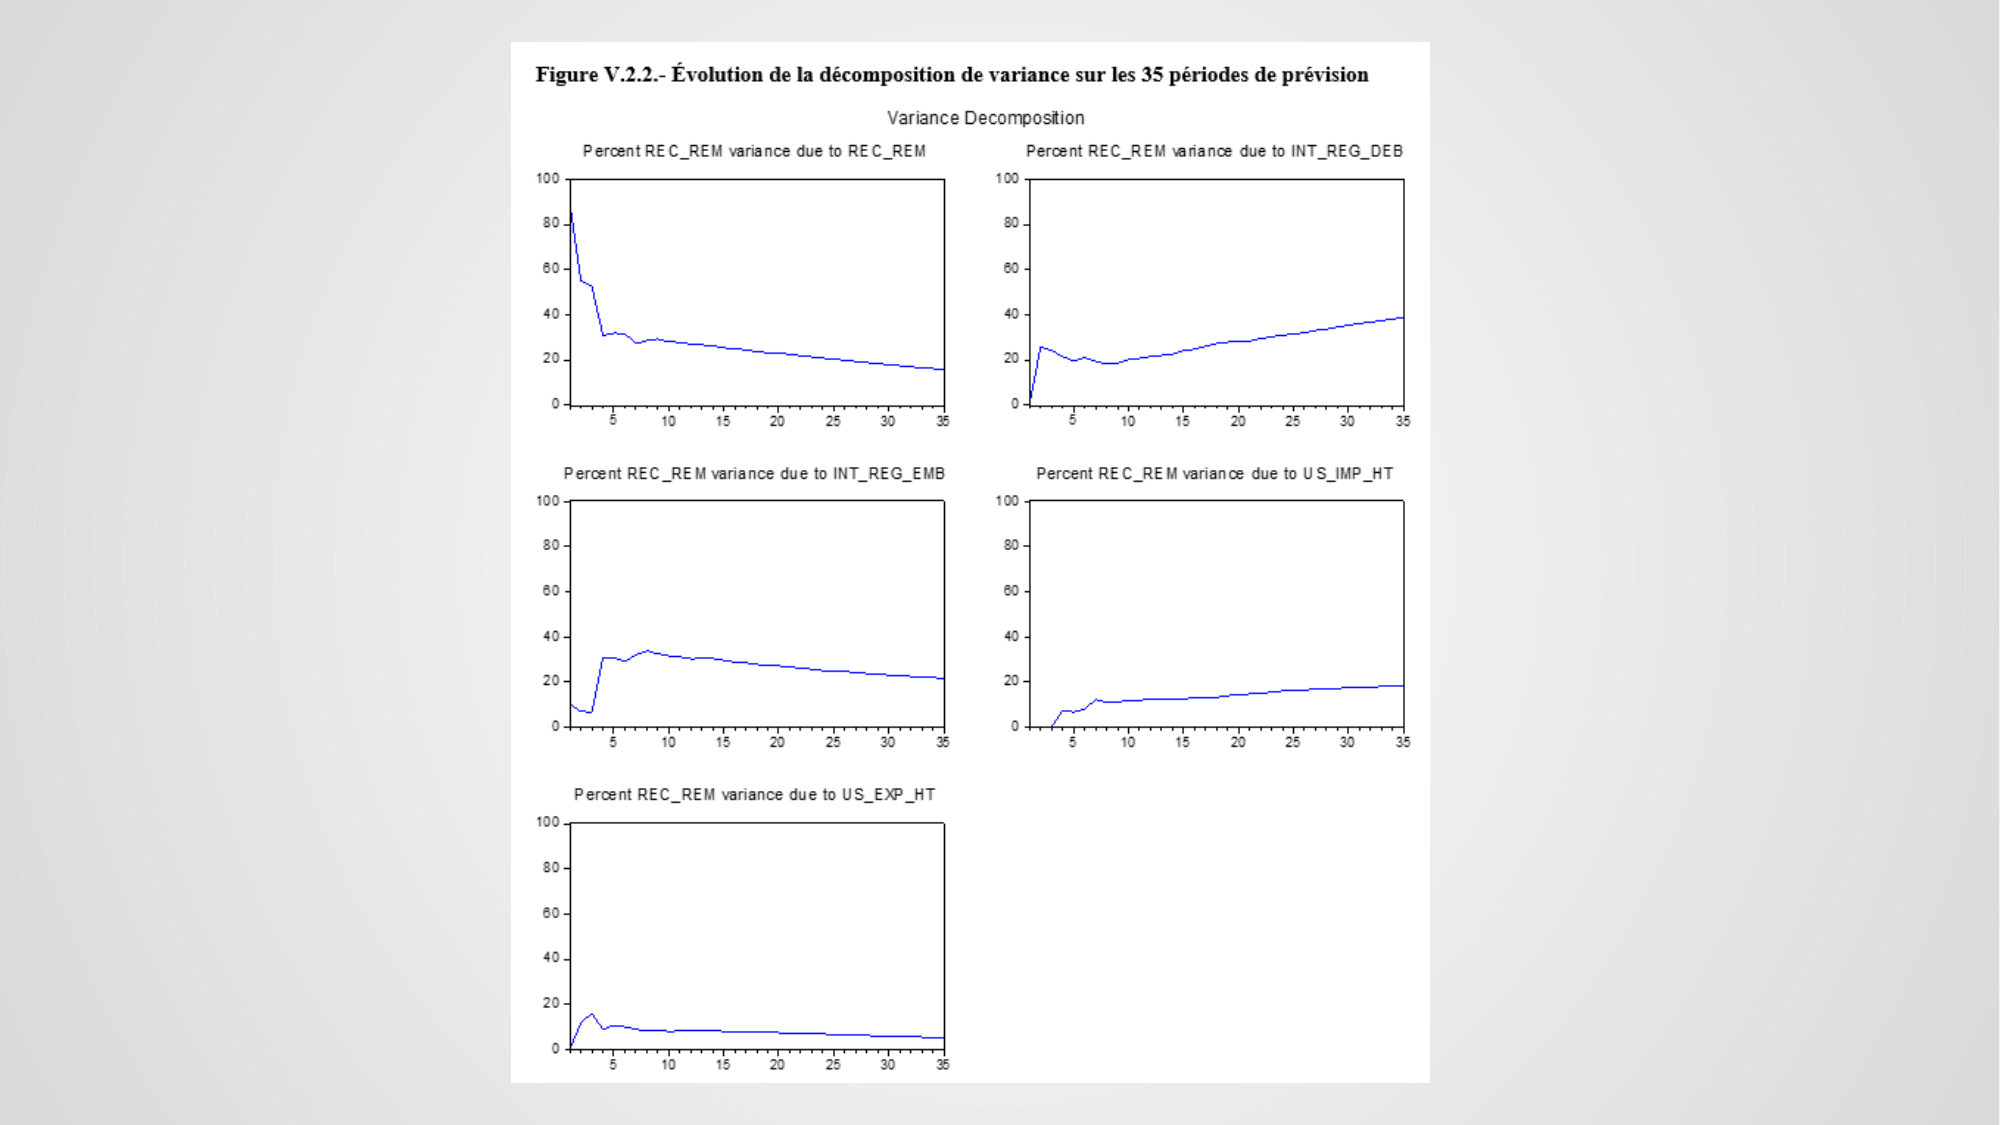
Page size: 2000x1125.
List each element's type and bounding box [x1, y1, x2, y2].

list [511, 42, 1430, 1083]
